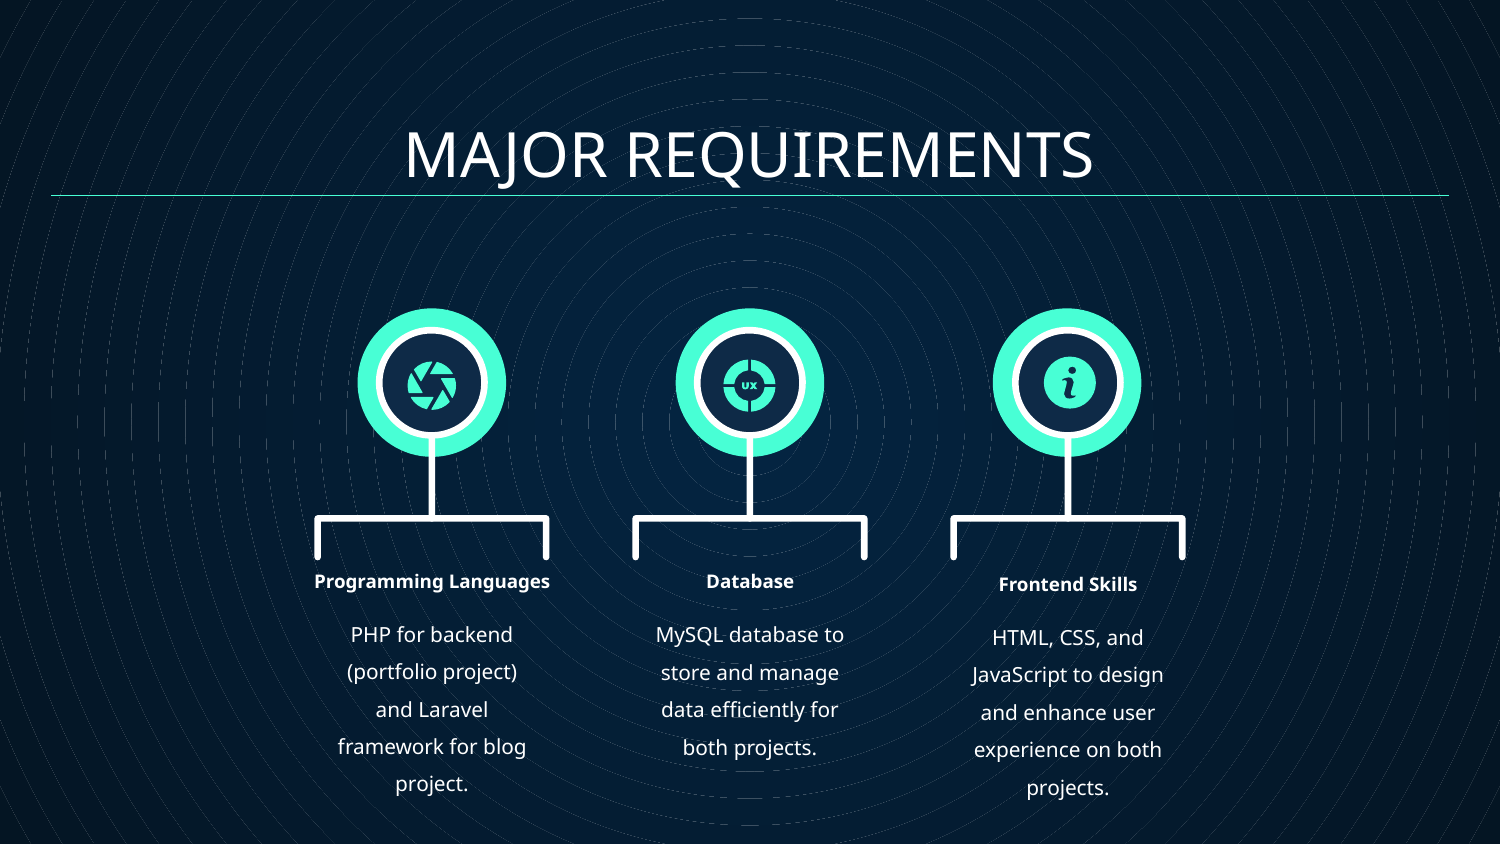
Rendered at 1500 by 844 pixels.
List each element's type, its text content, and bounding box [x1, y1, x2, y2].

text_box [1012, 326, 1124, 439]
subtitle PHP for backend (portfolio project) and Laravel framework for blog project. [317, 607, 547, 677]
text_box [428, 439, 436, 522]
text_box [693, 326, 806, 439]
title MAJOR REQUIREMENTS [51, 202, 1449, 206]
text_box [675, 308, 825, 457]
title Programming Languages [261, 574, 603, 607]
text_box [752, 515, 868, 561]
title MAJOR REQUIREMENTS [51, 105, 1449, 195]
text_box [723, 359, 776, 412]
text_box [383, 334, 481, 432]
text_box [407, 361, 457, 411]
text_box [1043, 356, 1096, 409]
text_box [950, 515, 1066, 561]
text_box [1070, 515, 1186, 561]
text_box [701, 334, 799, 432]
subtitle MySQL database to store and manage data efficiently for both projects. [635, 607, 865, 678]
text_box [1019, 334, 1117, 432]
text_box [357, 308, 507, 457]
text_box [992, 308, 1142, 457]
text_box [434, 515, 550, 561]
text_box [314, 515, 430, 561]
text_box [1064, 439, 1072, 522]
title Database [603, 574, 921, 607]
title Frontend Skills [897, 577, 1239, 611]
text_box [746, 439, 754, 522]
text_box [375, 326, 488, 439]
subtitle HTML, CSS, and JavaScript to design and enhance user experience on both projects. [953, 611, 1183, 680]
text_box [632, 515, 748, 561]
